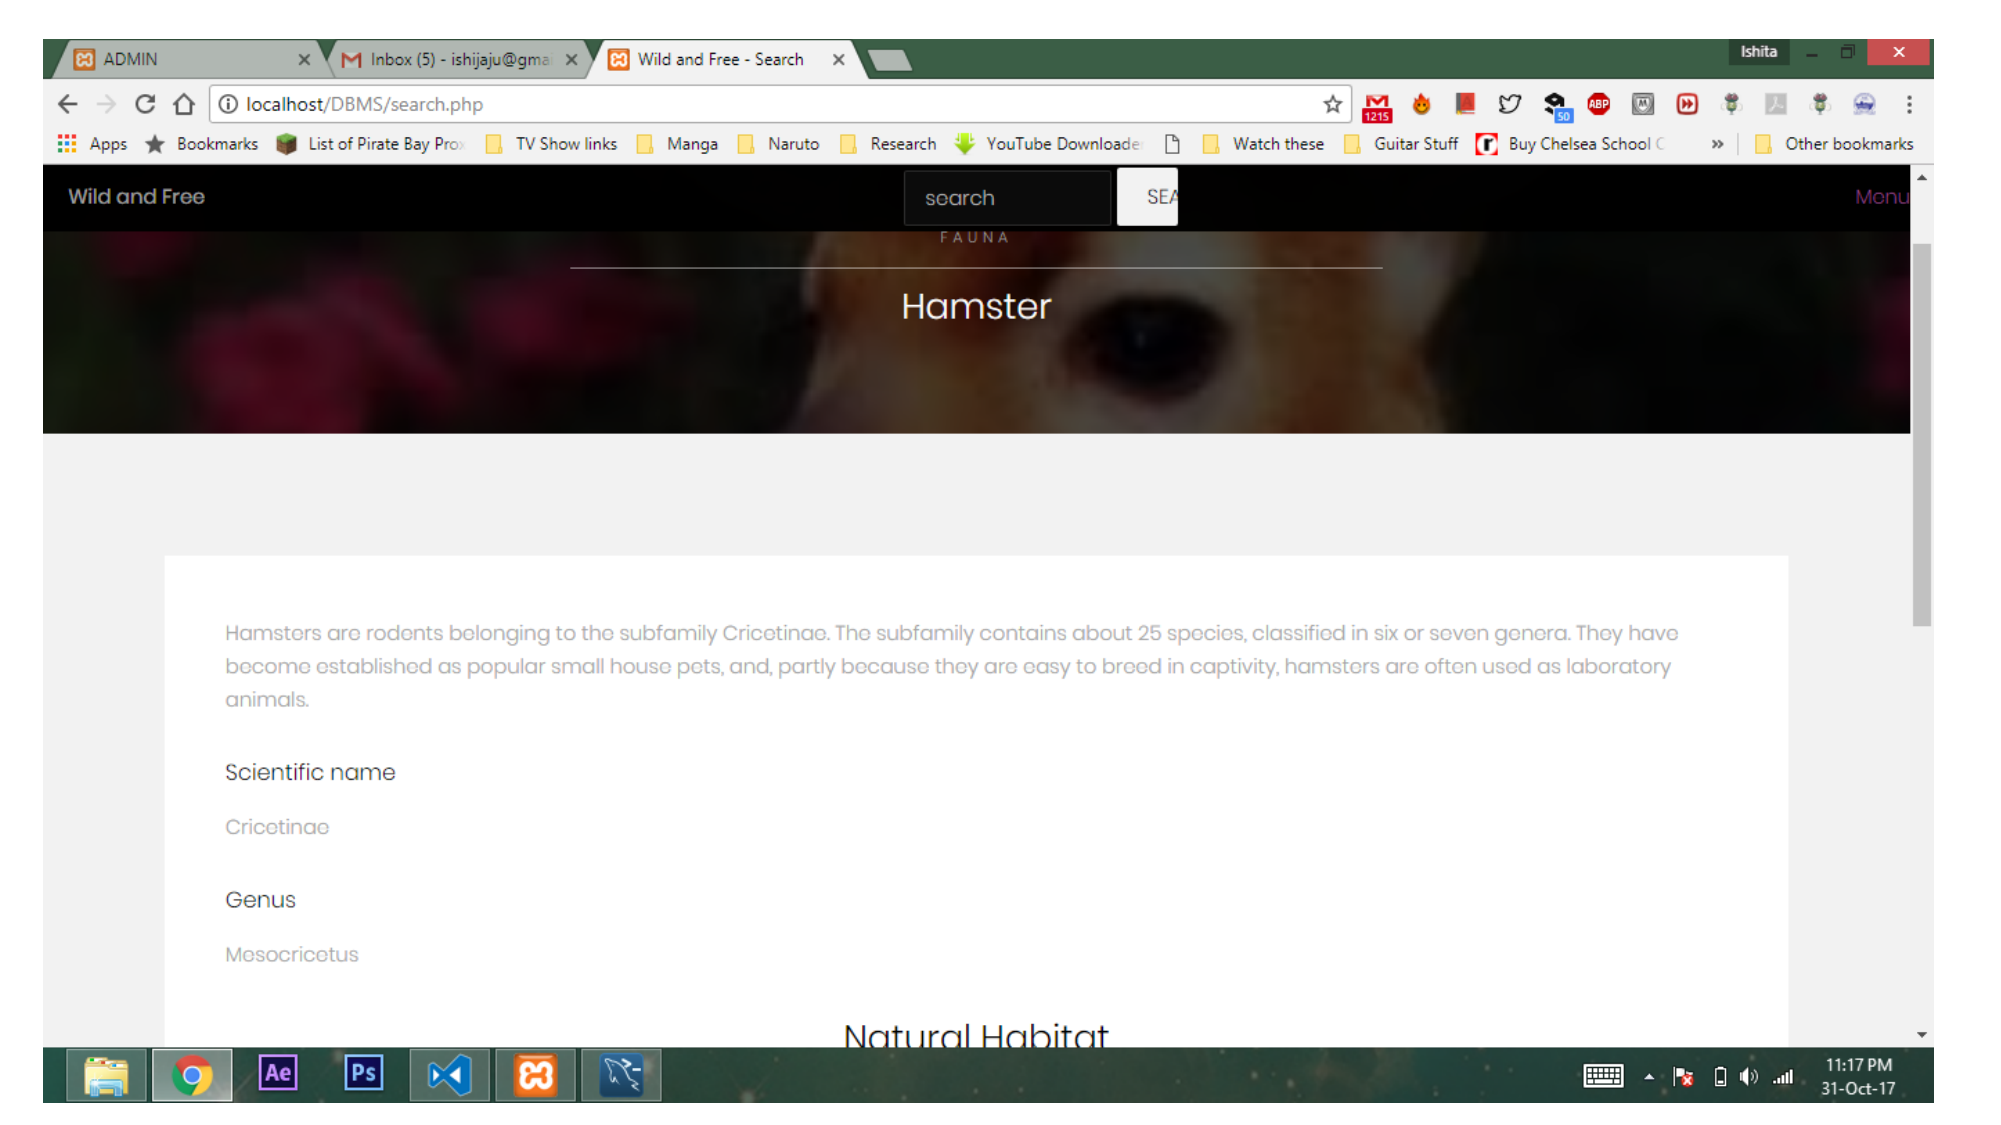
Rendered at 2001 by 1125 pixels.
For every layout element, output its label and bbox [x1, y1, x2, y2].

list [43, 39, 1934, 1103]
